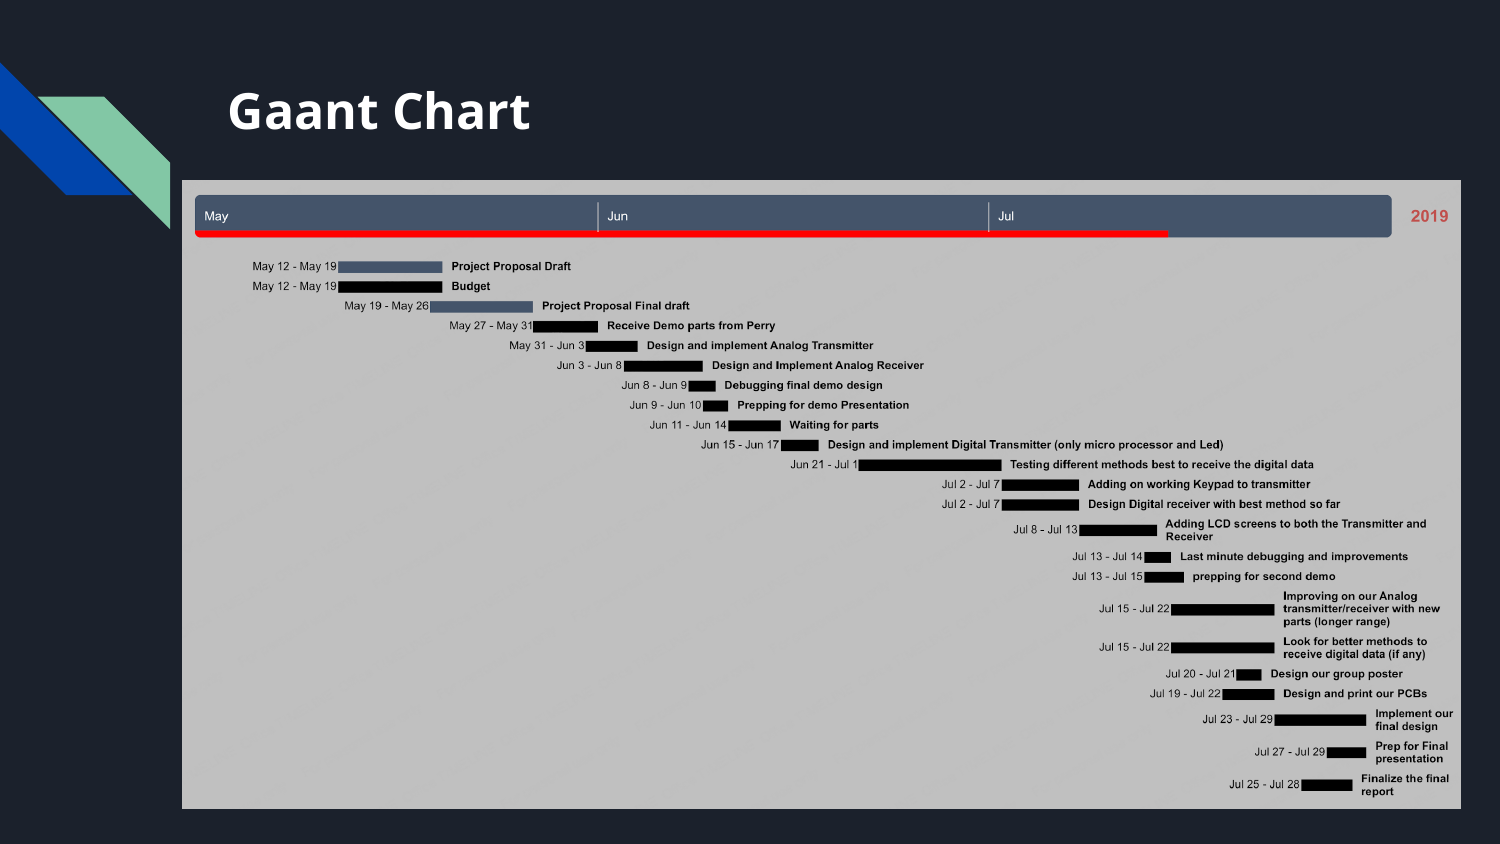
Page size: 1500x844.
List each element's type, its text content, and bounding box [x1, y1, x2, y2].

picture [181, 180, 1461, 810]
title Gaant Chart [212, 64, 1368, 178]
